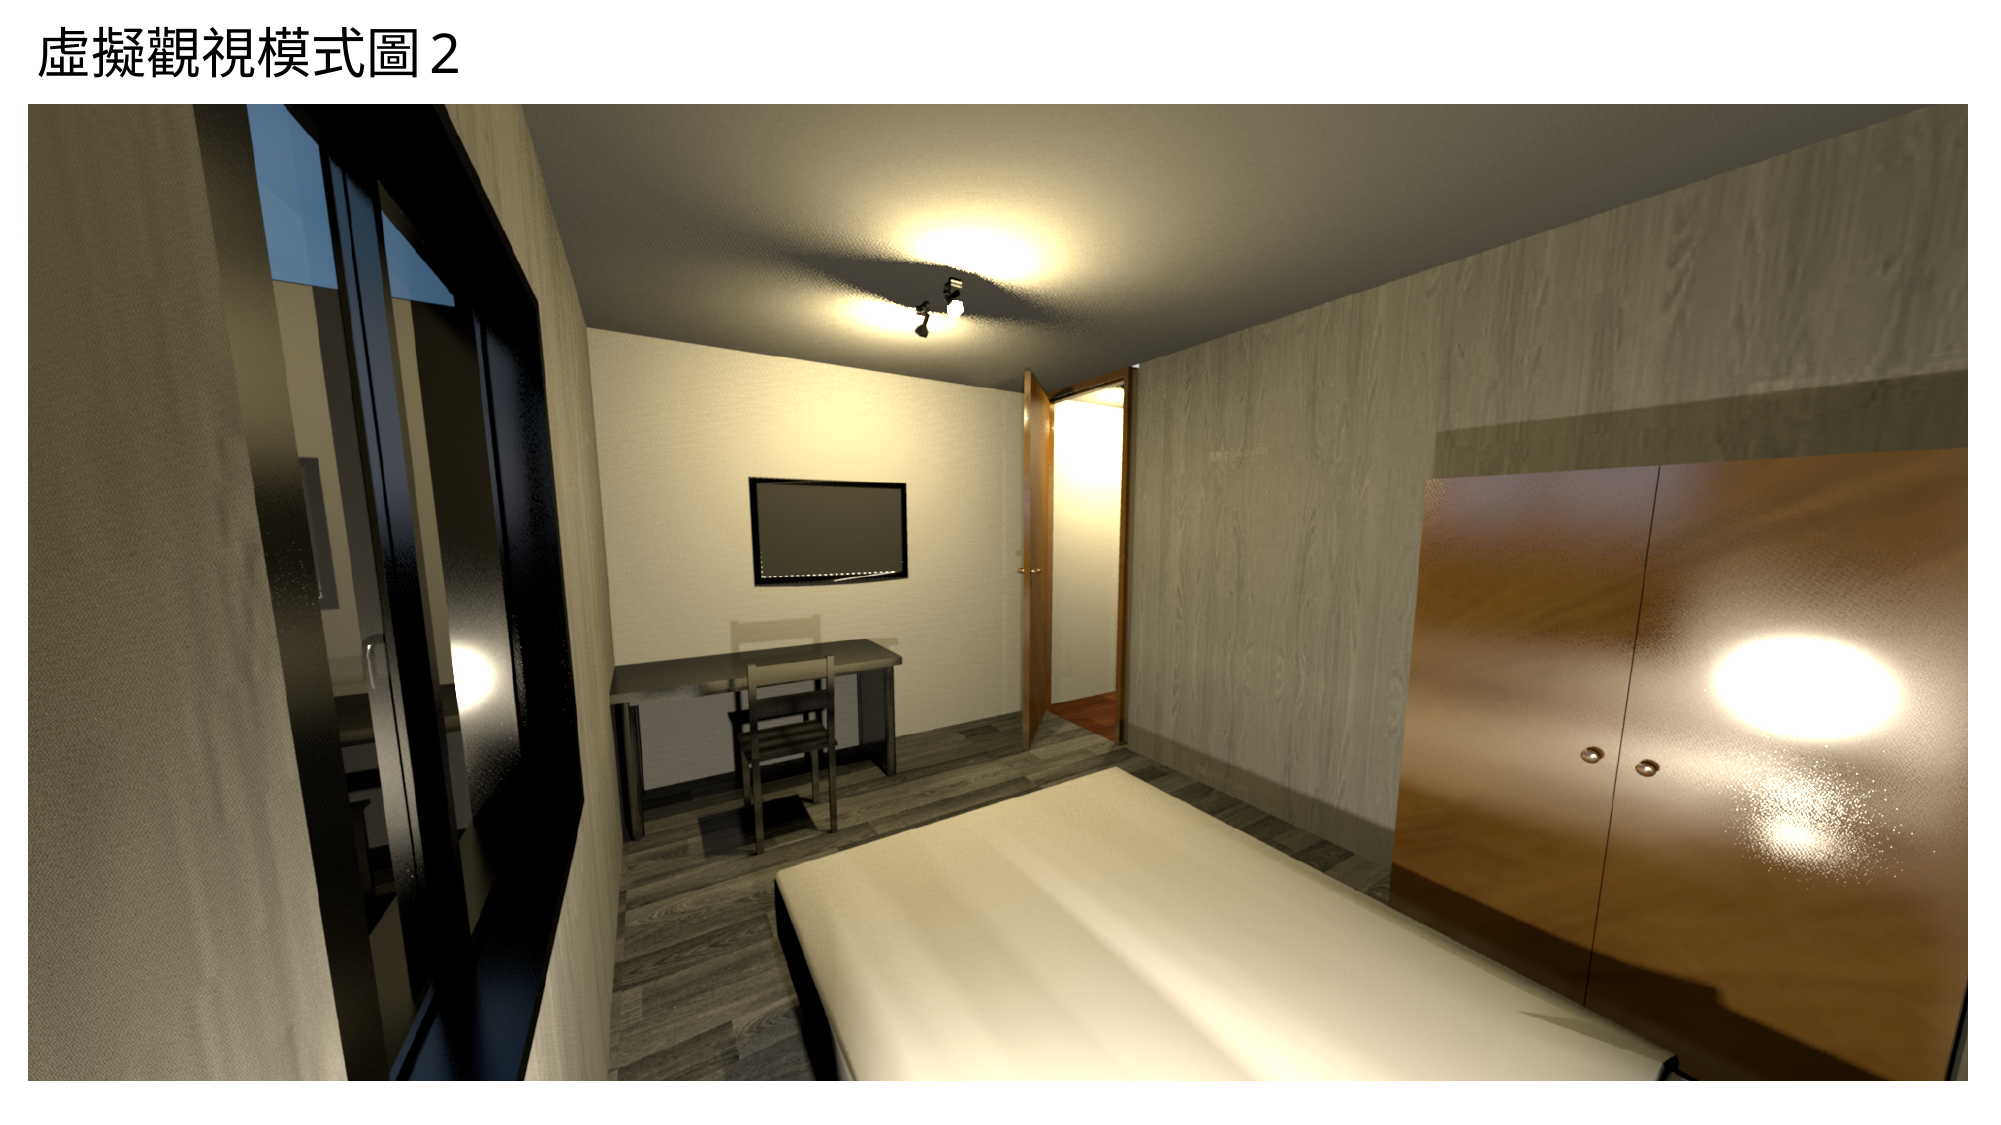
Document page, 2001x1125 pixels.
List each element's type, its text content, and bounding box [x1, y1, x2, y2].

picture [28, 104, 1968, 1081]
title 虛擬觀視模式圖2 [21, 18, 1747, 94]
